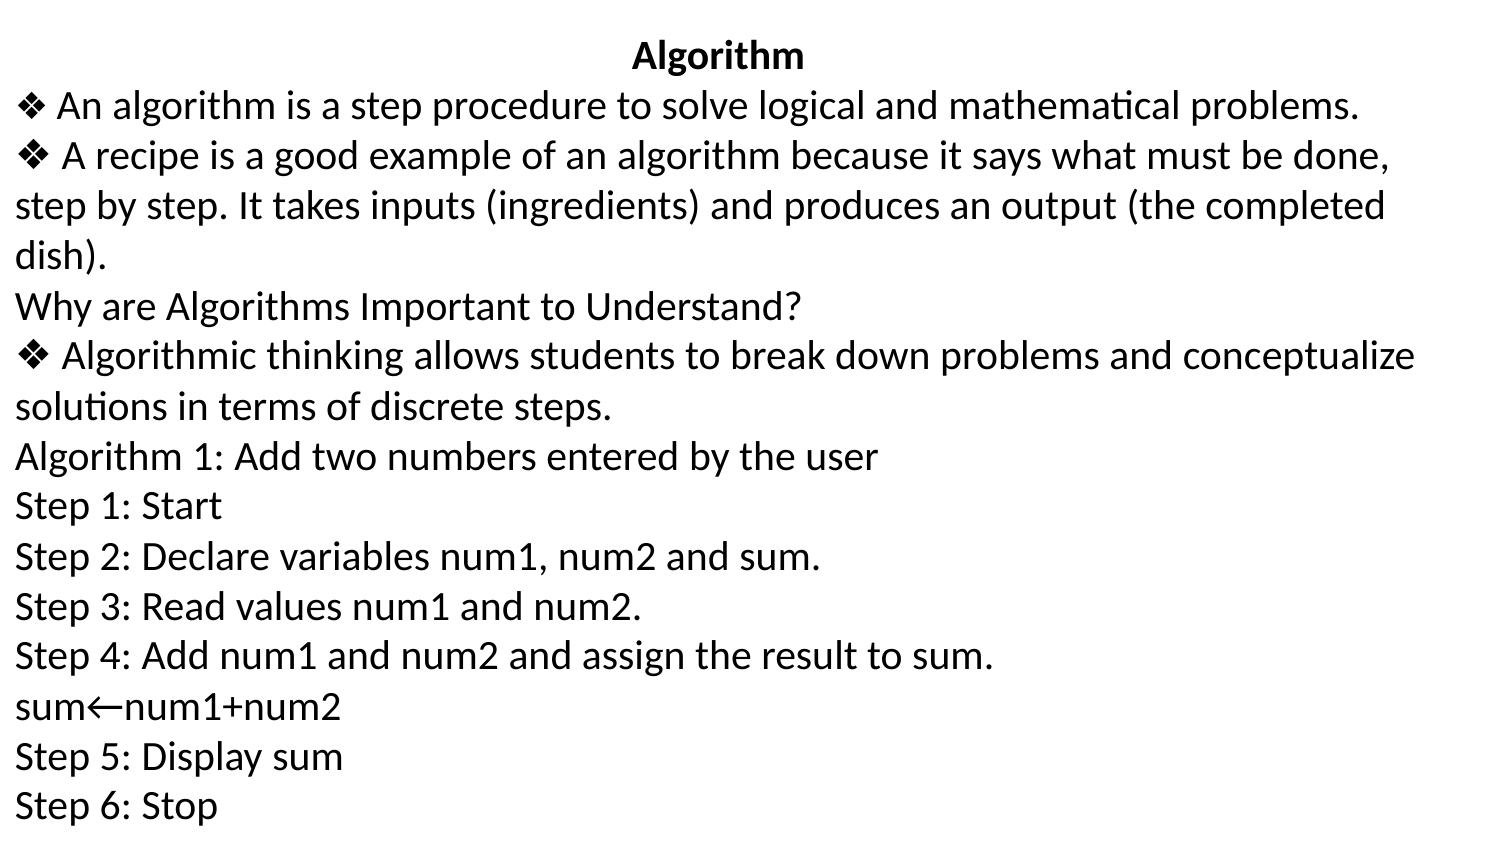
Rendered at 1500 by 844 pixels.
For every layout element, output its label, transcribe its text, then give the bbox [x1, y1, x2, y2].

text_box Algorithm ❖ An algorithm is a step procedure to solve logical and mathematical problems. ❖ A recipe is a good example of an algorithm because it says what must be done, step by step. It takes inputs (ingredients) and produces an output (the completed dish). Why are Algorithms Important to Understand? ❖ Algorithmic thinking allows students to break down problems and conceptualize solutions in terms of discrete steps. Algorithm 1: Add two numbers entered by the user Step 1: Start Step 2: Declare variables num1, num2 and sum. Step 3: Read values num1 and num2. Step 4: Add num1 and num2 and assign the result to sum. sum←num1+num2 Step 5: Display sum Step 6: Stop [0, 20, 1438, 836]
